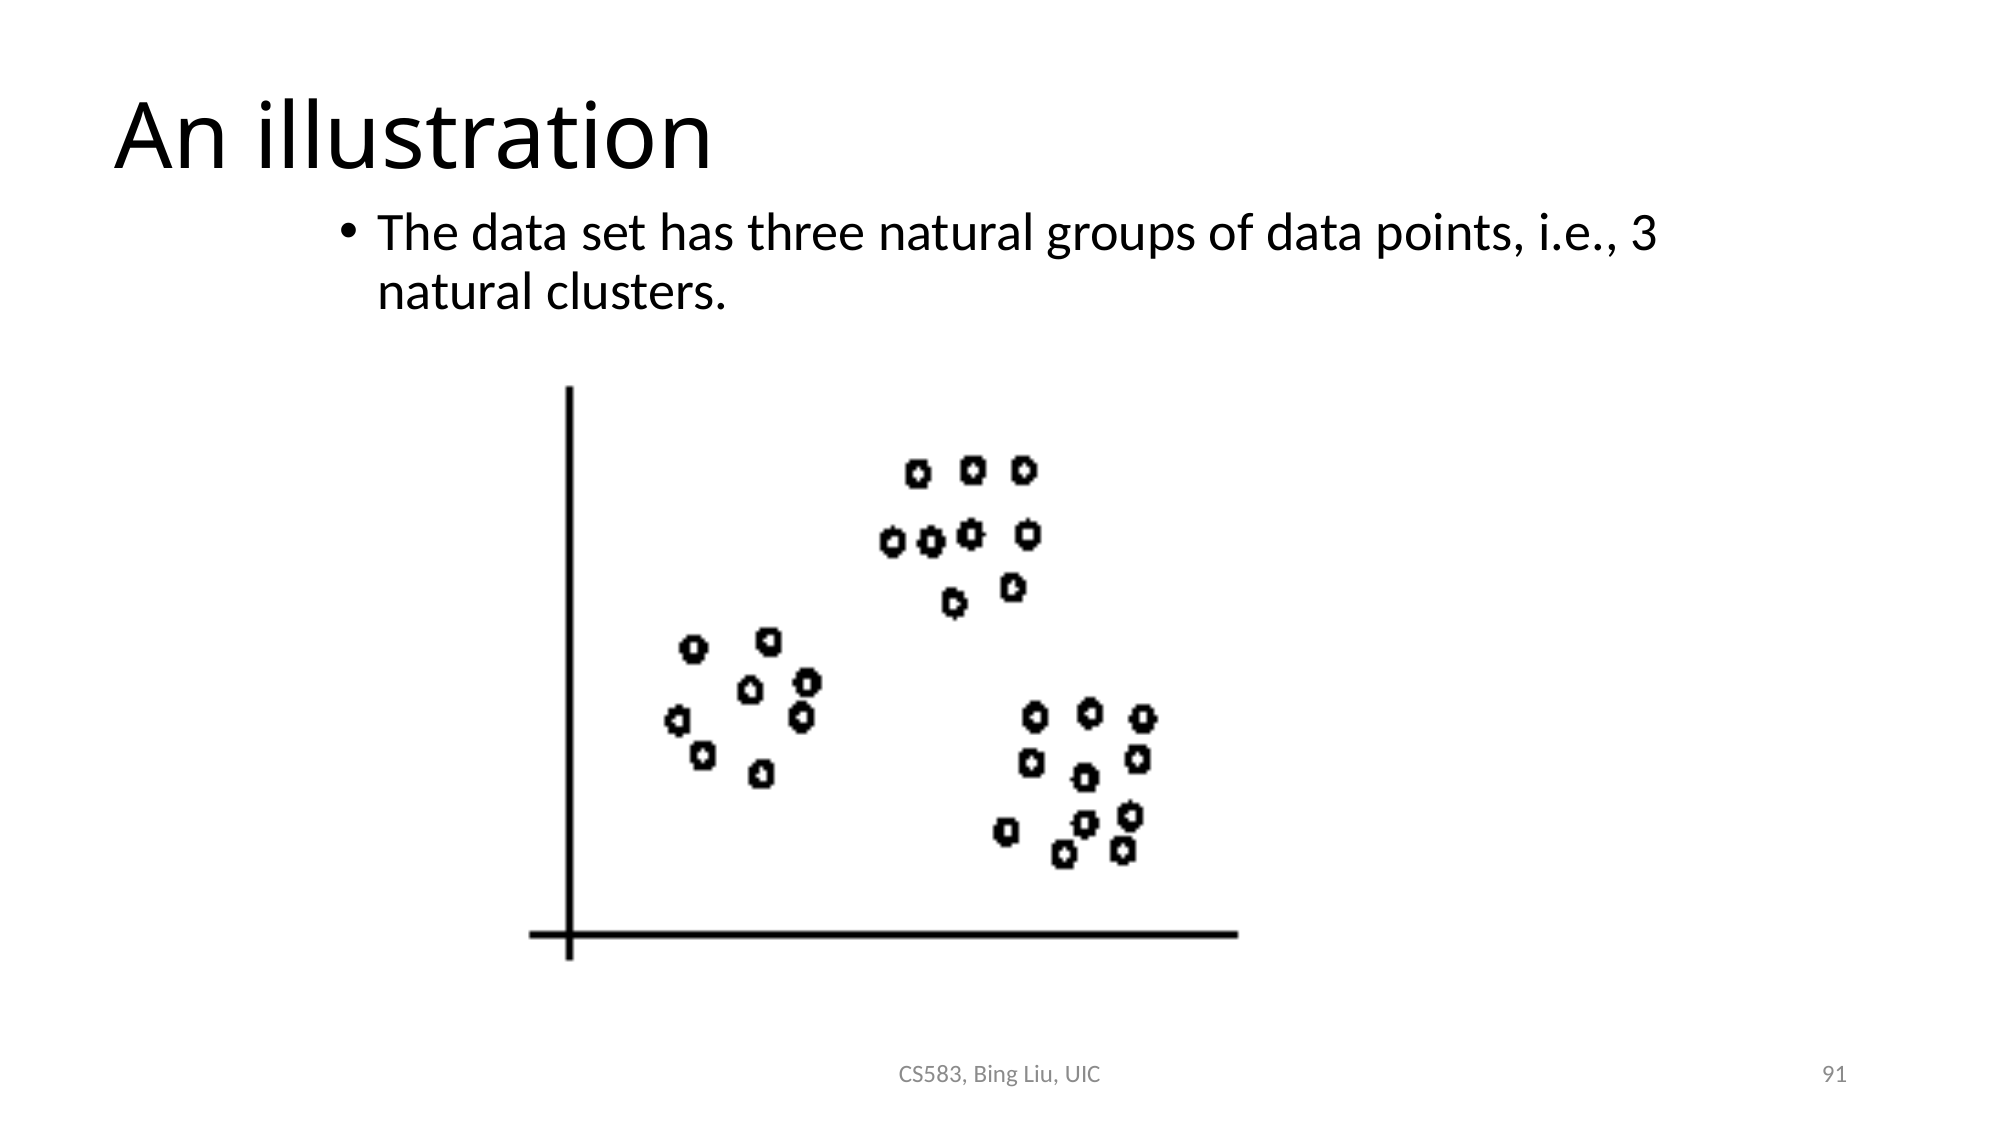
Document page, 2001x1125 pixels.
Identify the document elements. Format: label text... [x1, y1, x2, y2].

title An illustration [99, 45, 1900, 233]
footer CS583, Bing Liu, UIC [662, 1042, 1338, 1103]
slide_number 91 [1412, 1042, 1863, 1103]
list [527, 373, 1254, 980]
list The data set has three natural groups of data points, i.e., 3 natural clusters. [324, 196, 1686, 1006]
